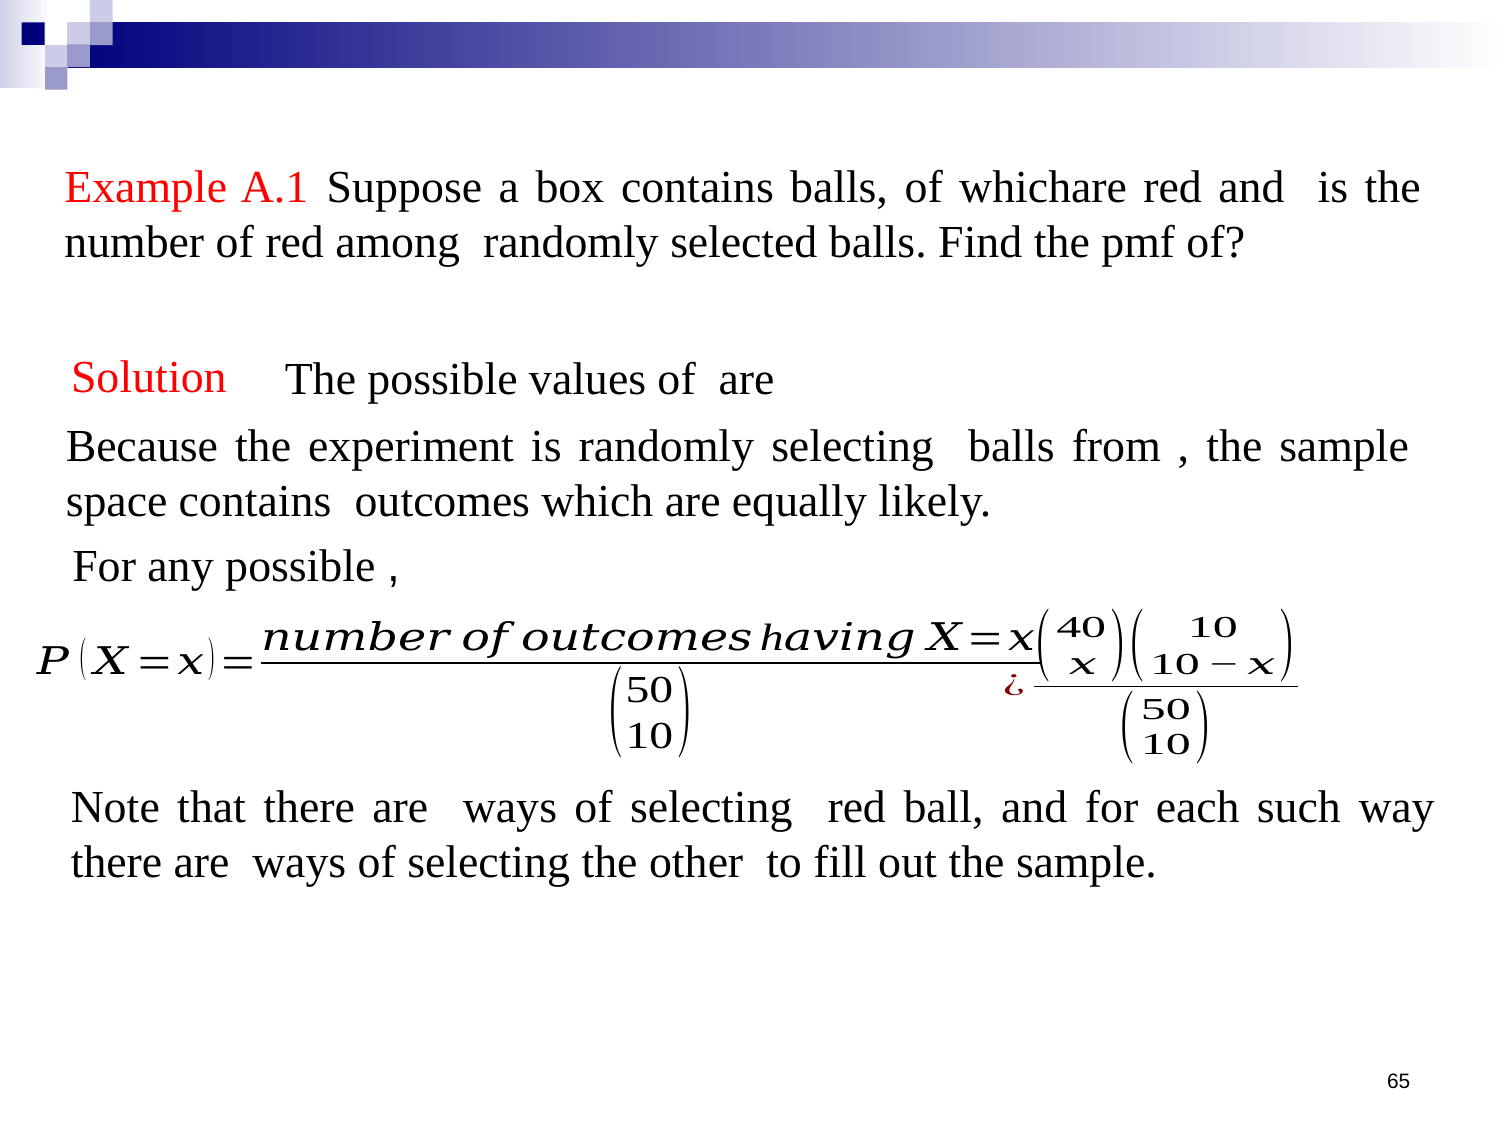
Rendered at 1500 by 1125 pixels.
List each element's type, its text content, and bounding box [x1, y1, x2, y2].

slide_number 65 [1074, 1024, 1426, 1101]
text_box Solution [56, 339, 385, 410]
